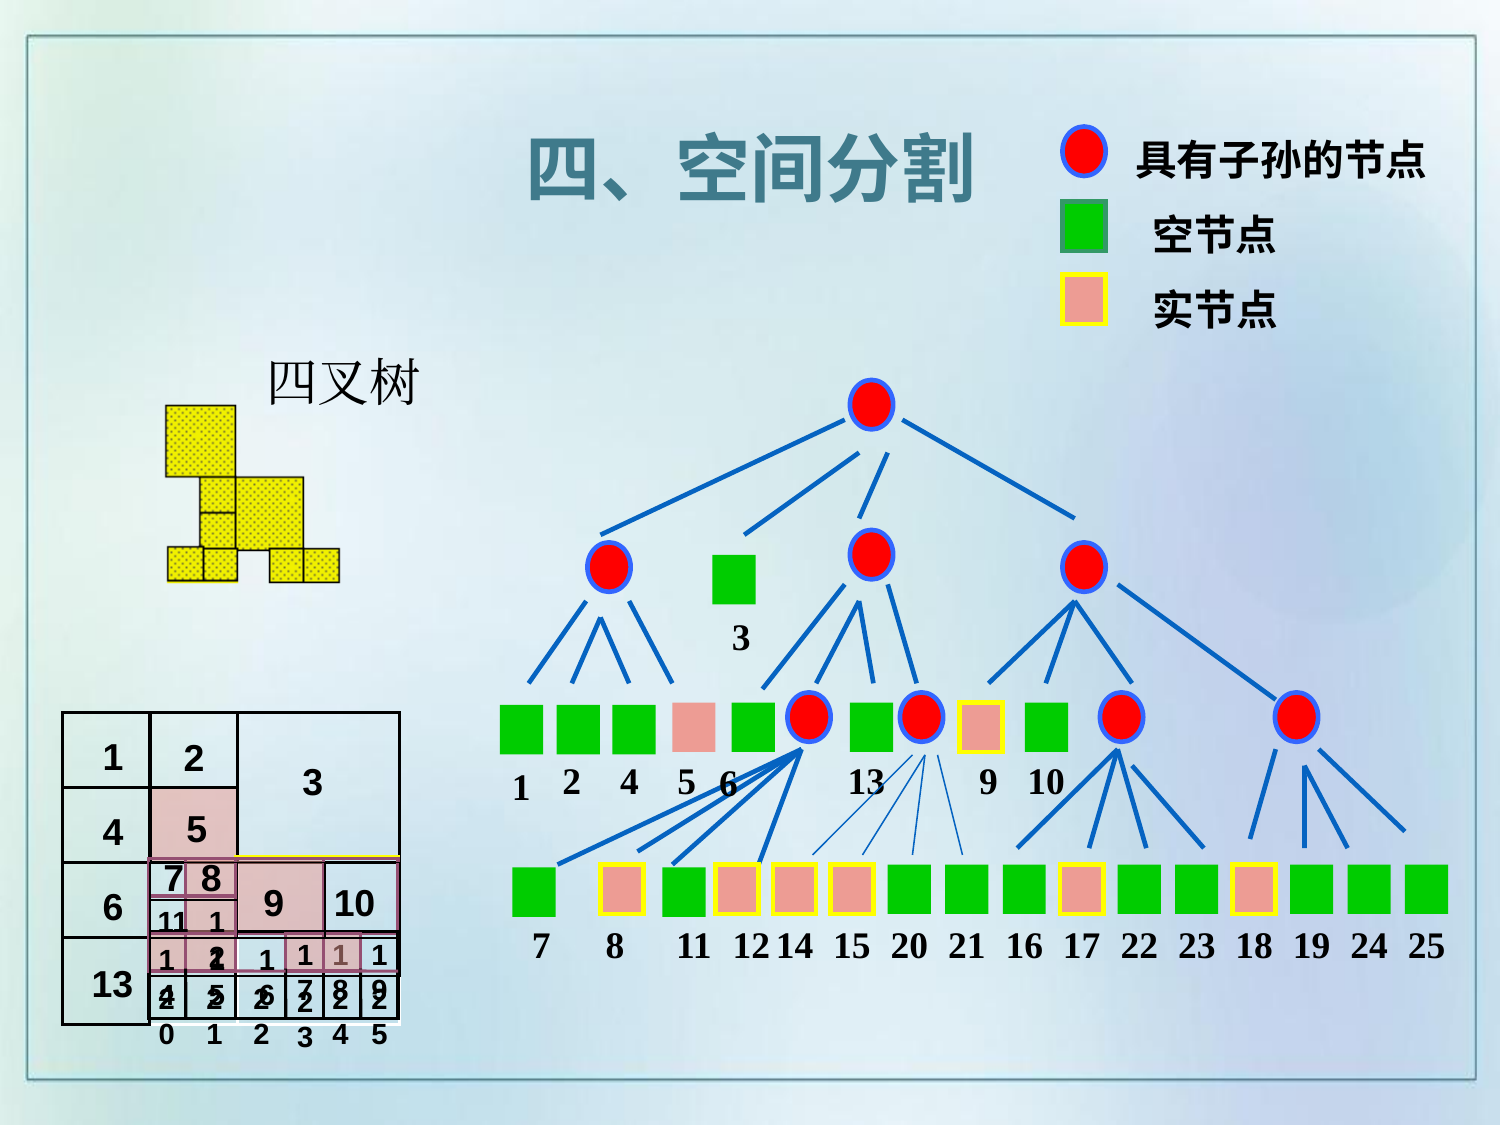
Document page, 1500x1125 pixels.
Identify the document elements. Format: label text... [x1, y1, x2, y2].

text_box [492, 126, 1463, 975]
text_box [62, 938, 135, 1025]
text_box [135, 846, 411, 1026]
text_box 4 [87, 799, 138, 861]
text_box [62, 862, 135, 938]
picture [0, 0, 1500, 1125]
text_box 四、空间分割 [251, 114, 1249, 220]
text_box [150, 787, 237, 846]
text_box [237, 712, 400, 846]
text_box [150, 712, 237, 787]
title 四叉树 [251, 268, 492, 419]
text_box [62, 788, 150, 862]
text_box [62, 712, 150, 788]
text_box 2 [168, 726, 219, 787]
text_box 5 [171, 797, 222, 846]
text_box 13 [74, 952, 135, 1013]
